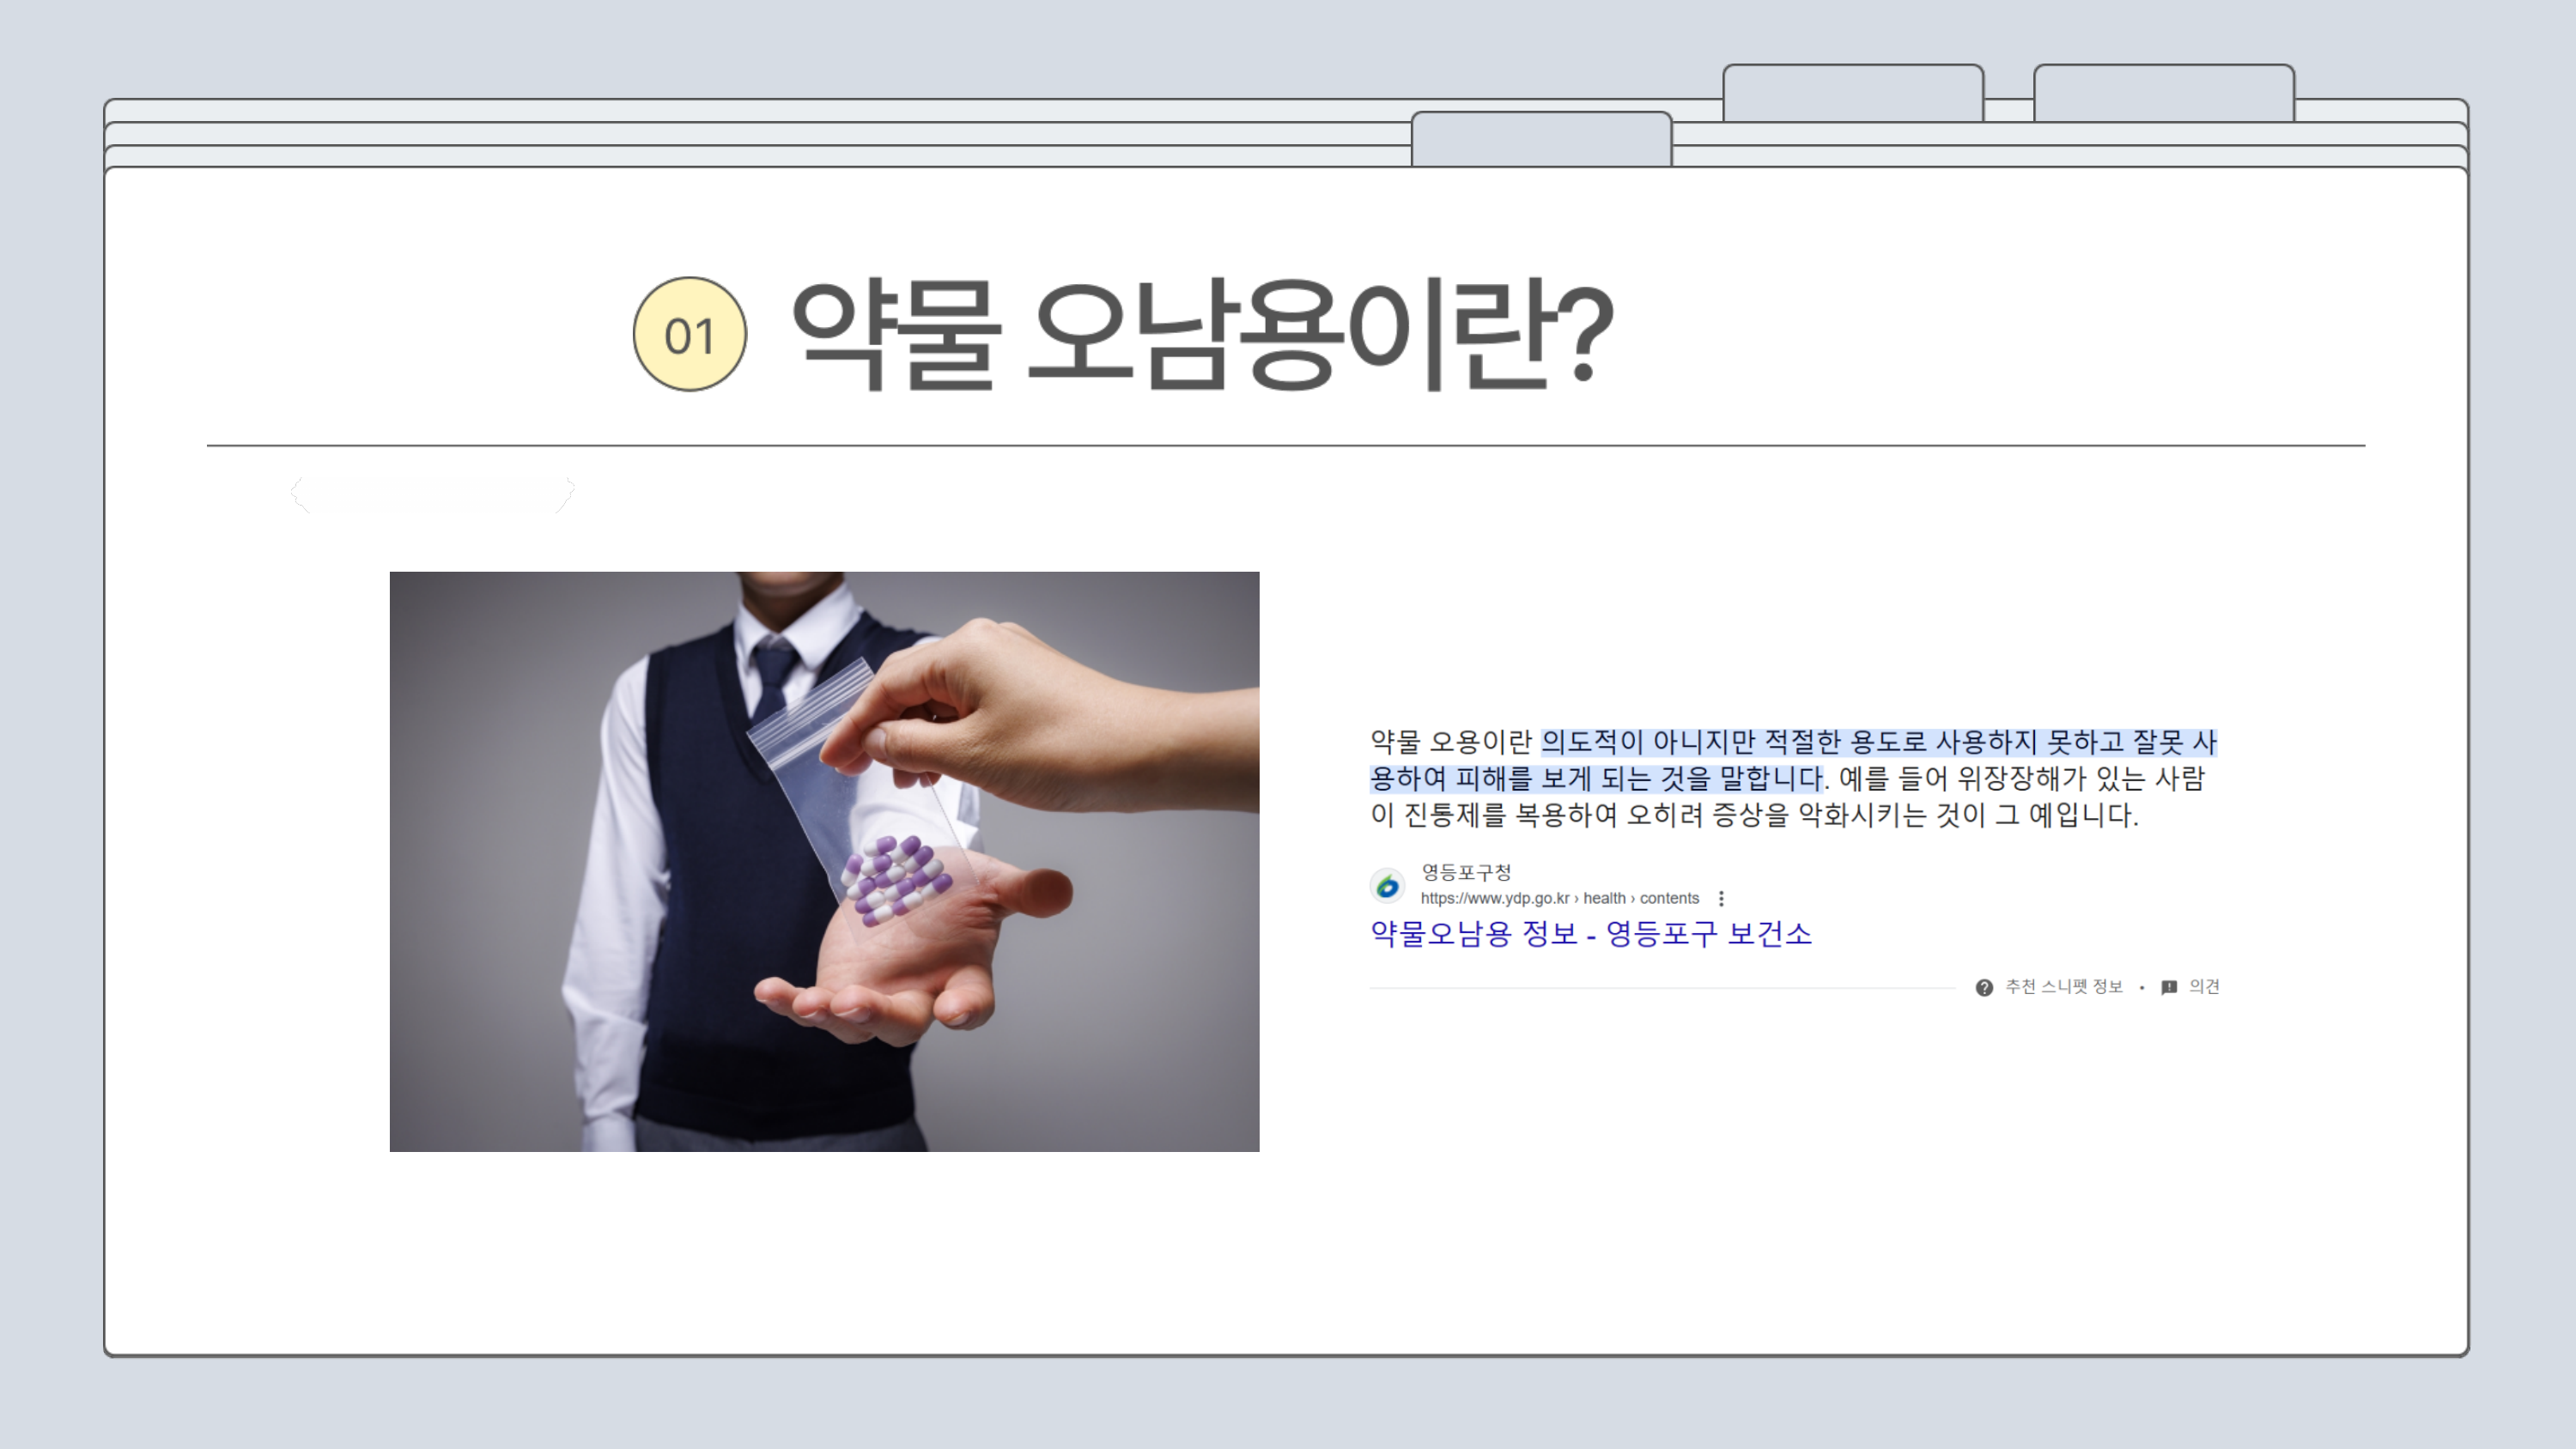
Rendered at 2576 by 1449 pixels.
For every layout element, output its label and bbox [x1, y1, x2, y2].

picture [103, 64, 2471, 1360]
